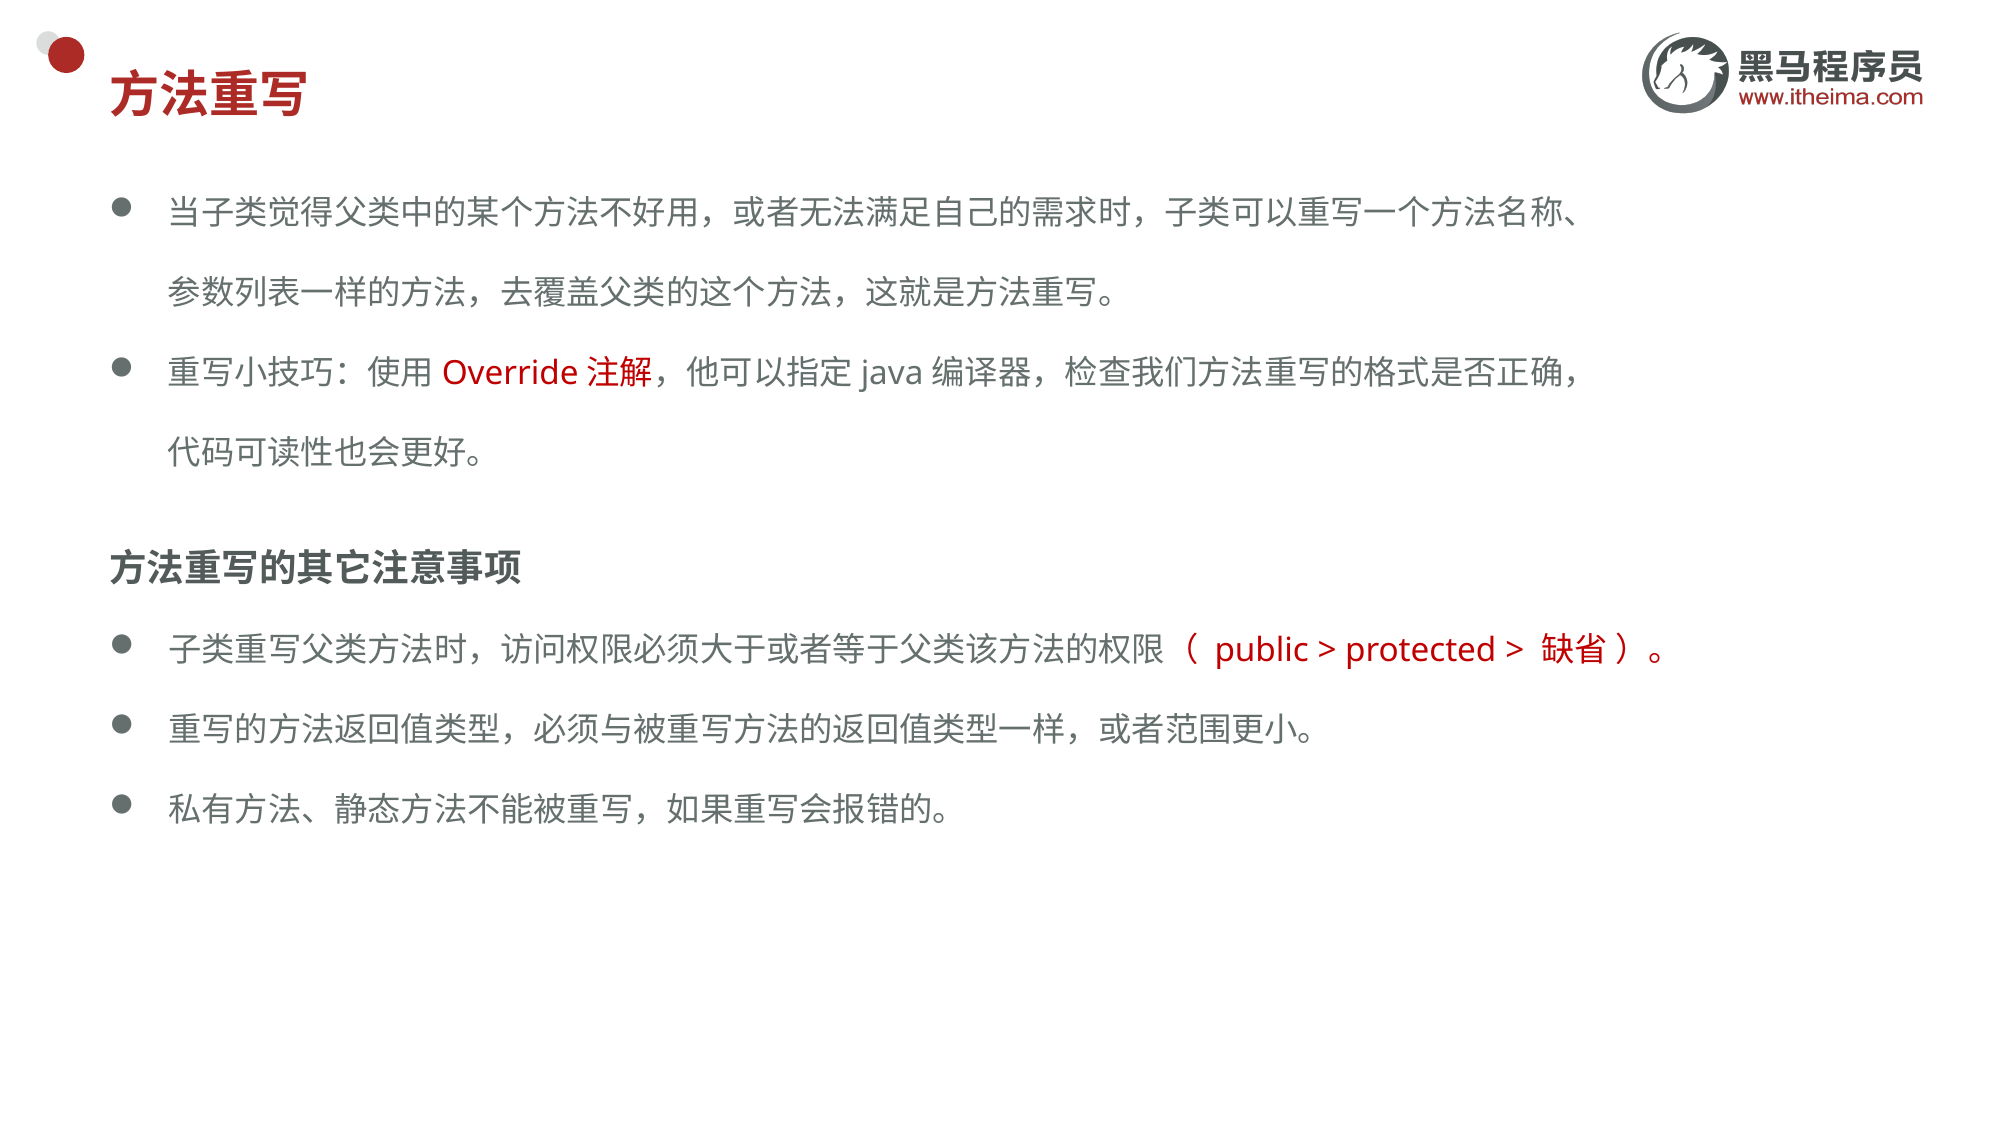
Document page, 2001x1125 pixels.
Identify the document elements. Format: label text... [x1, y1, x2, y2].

text_box 当子类觉得父类中的某个方法不好用，或者无法满足自己的需求时，子类可以重写一个方法名称、参数列表一样的方法，去覆盖父类的这个方法，这就是方法重写。 重写小技巧：使用Override注解，他可以指定java编译器，检查我们方法重写的格式是否正确，代码可读性也会更好。 [94, 144, 1587, 491]
title 方法重写 [94, 55, 1858, 133]
picture [1633, 24, 1937, 125]
text_box 方法重写的其它注意事项 子类重写父类方法时，访问权限必须大于或者等于父类该方法的权限（ public > protected > 缺省 ）。 重写的方法返回值类型，必须与被重写方法的返回值类型一样，或者范围更小。 私有方法、静态方法不能被重写，如果重写会报错的。 [94, 491, 1732, 836]
